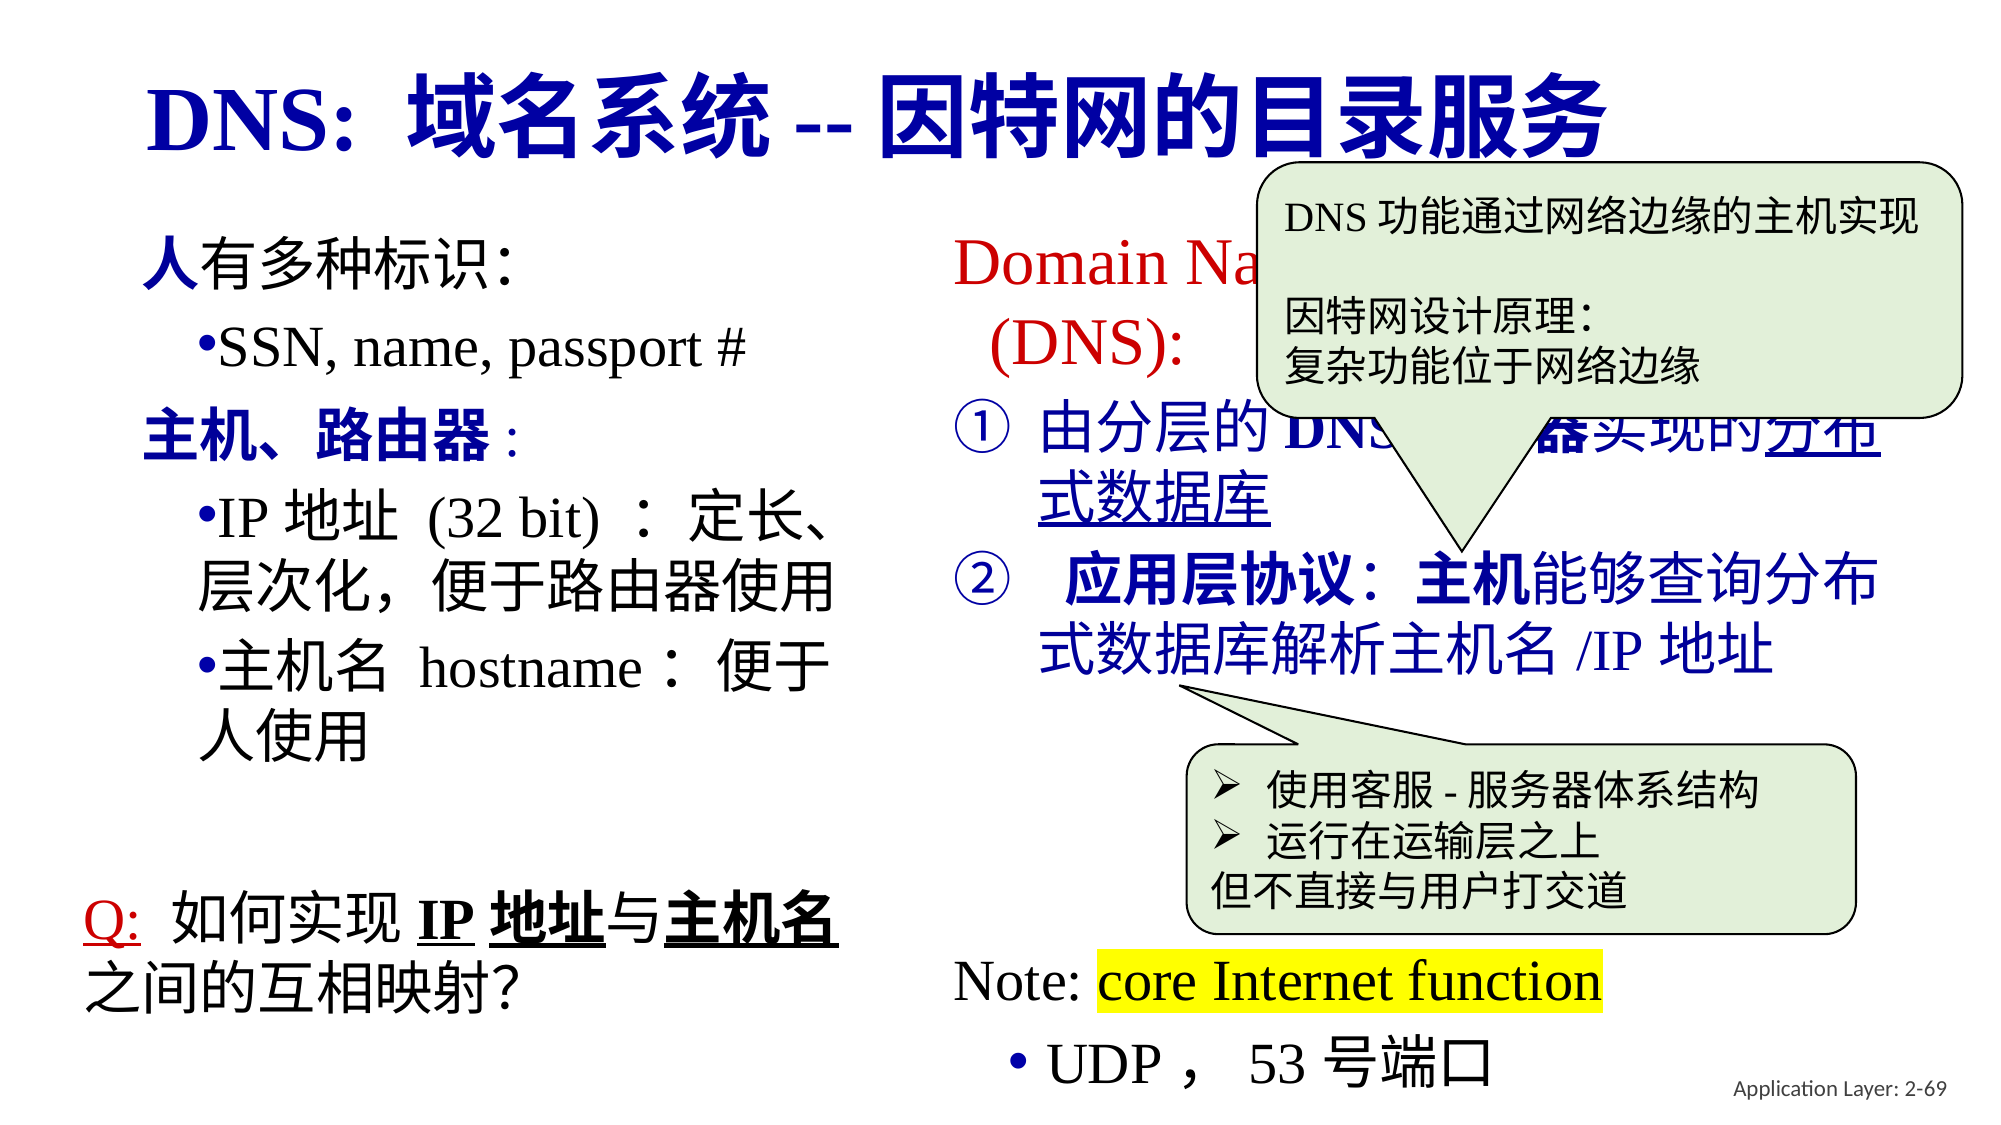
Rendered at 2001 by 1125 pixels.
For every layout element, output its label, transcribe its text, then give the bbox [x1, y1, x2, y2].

text_box 人有多种标识： SSN, name, passport # 主机、路由器: IP地址 (32 bit) ：定长、层次化，便于路由器使用 主机名 hostname：便于人使用 Q: 如何实现IP地址与主机名之间的互相映射？ [68, 219, 873, 983]
text_box Domain Name System 域名系统(DNS): 由分层的DNS服务器实现的分布式数据库 应用层协议：主机能够查询分布式数据库解析主机名/IP地址 Note: core Internet function UDP，53号端口 [917, 210, 1953, 773]
text_box DNS功能通过网络边缘的主机实现 因特网设计原理： 复杂功能位于网络边缘 [1255, 161, 1964, 554]
slide_number Application Layer: 2-69 [1512, 1056, 1963, 1117]
text_box 使用客服-服务器体系结构 运行在运输层之上 但不直接与用户打交道 [1178, 684, 1858, 936]
title DNS: 域名系统--因特网的目录服务 [131, 47, 1856, 195]
